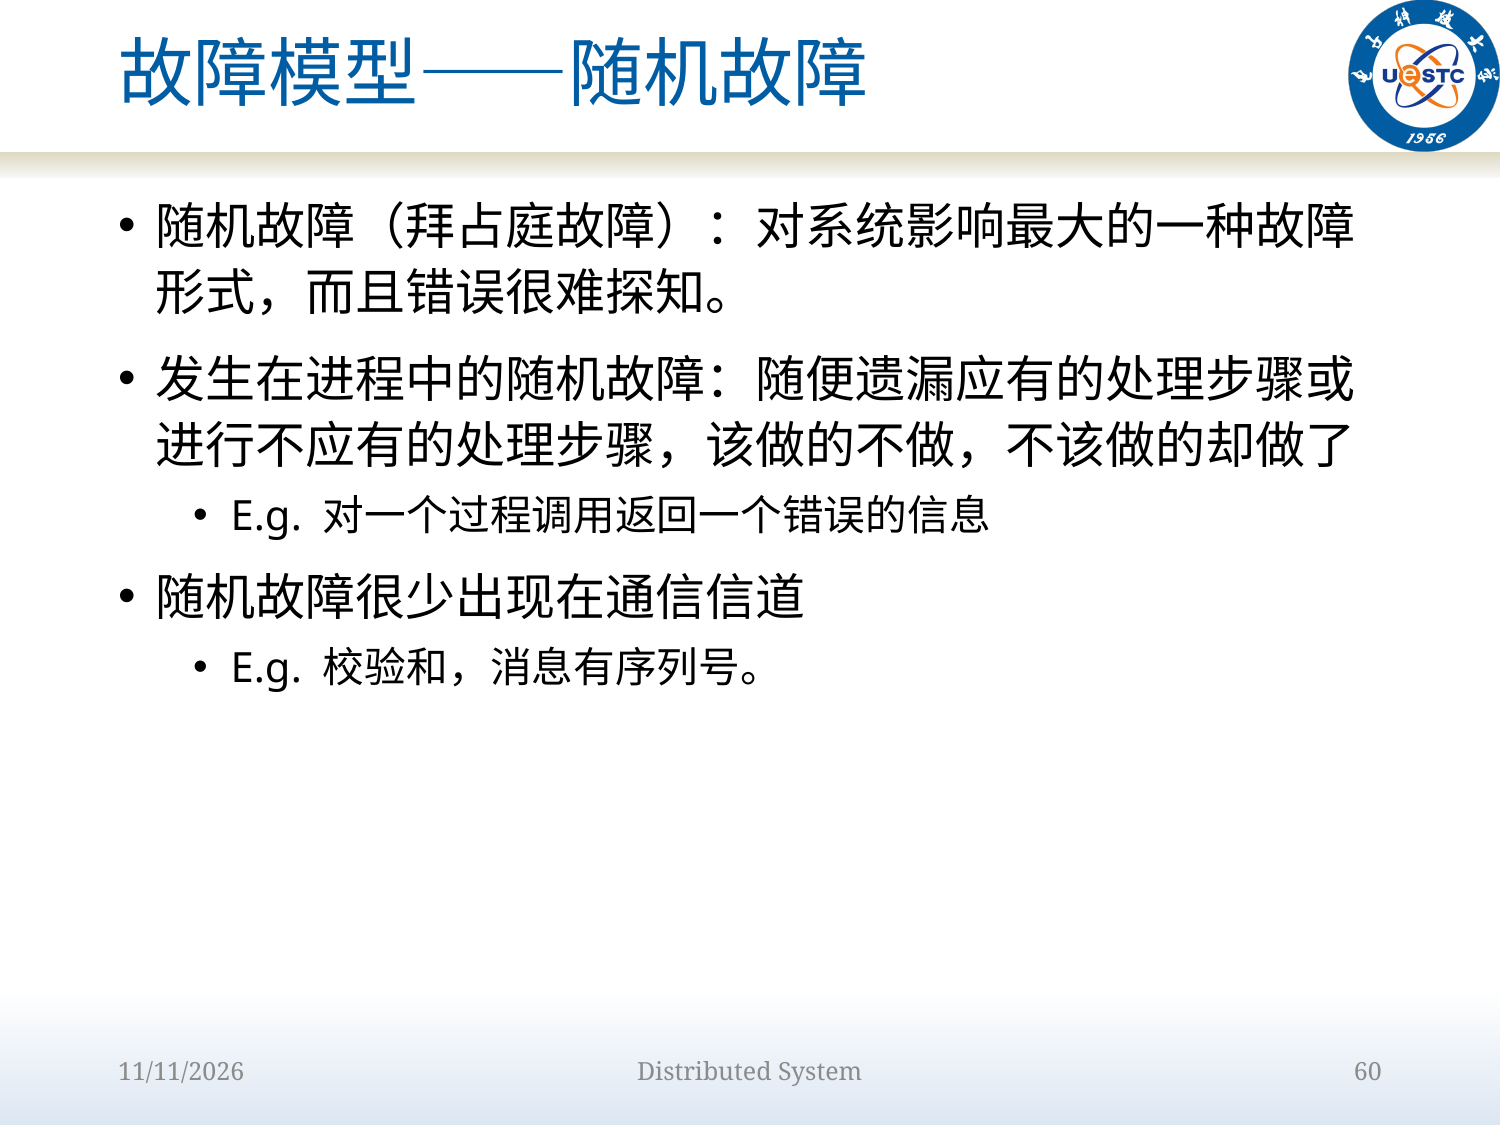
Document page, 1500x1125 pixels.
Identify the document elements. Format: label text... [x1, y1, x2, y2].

slide_number 60 [1085, 1042, 1397, 1103]
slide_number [103, 1042, 414, 1103]
footer Distributed System [414, 1042, 1085, 1103]
title 故障模型——随机故障 [103, 0, 1348, 153]
list 随机故障（拜占庭故障）：对系统影响最大的一种故障形式，而且错误很难探知。 发生在进程中的随机故障：随便遗漏应有的处理步骤或进行不应有的处理步骤，该做的不做，不该做的却做了 E.g. 对一个过程调用返回一个错误的信息 随机故障很少出现在通信信道 E.g. 校验和，消息有序列号。 [103, 181, 1397, 1014]
picture [1348, 0, 1500, 152]
